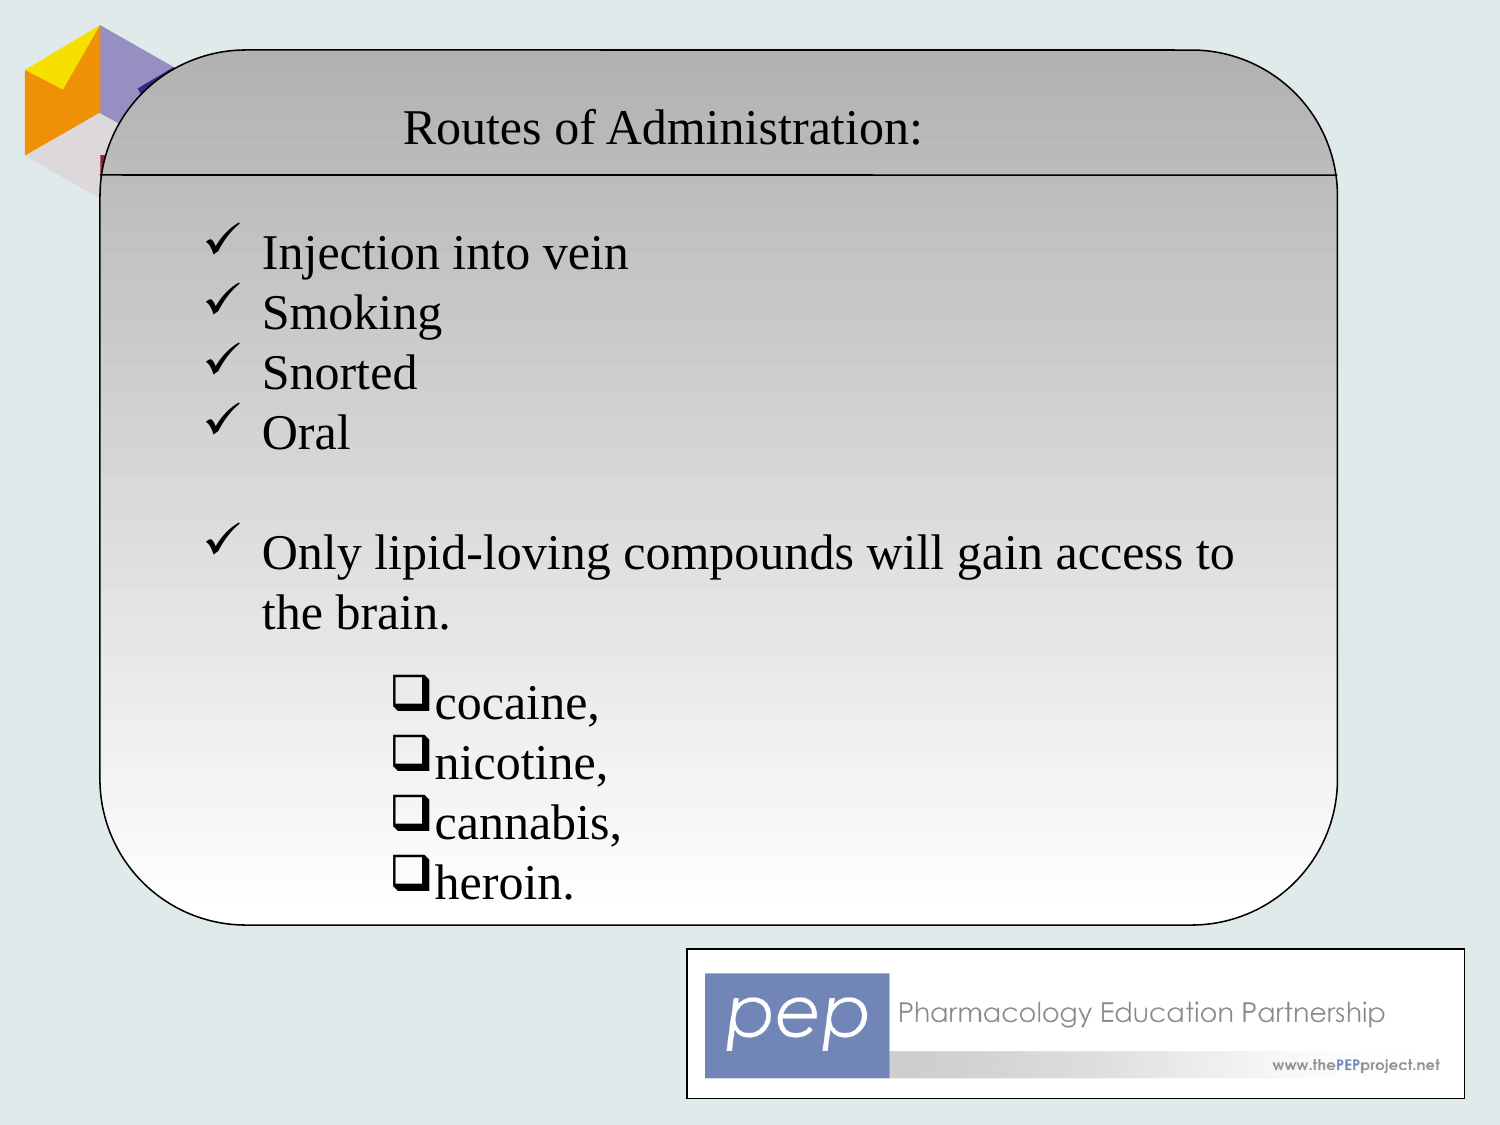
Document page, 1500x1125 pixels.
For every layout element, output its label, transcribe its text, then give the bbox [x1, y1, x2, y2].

text_box Injection into vein Smoking Snorted Oral Only lipid-loving compounds will gain access to the brain. [187, 212, 1263, 648]
text_box [99, 49, 1338, 926]
text_box Routes of Administration: [388, 87, 939, 163]
text_box cocaine, nicotine, cannabis, heroin. [374, 662, 650, 918]
picture [687, 949, 1465, 1098]
